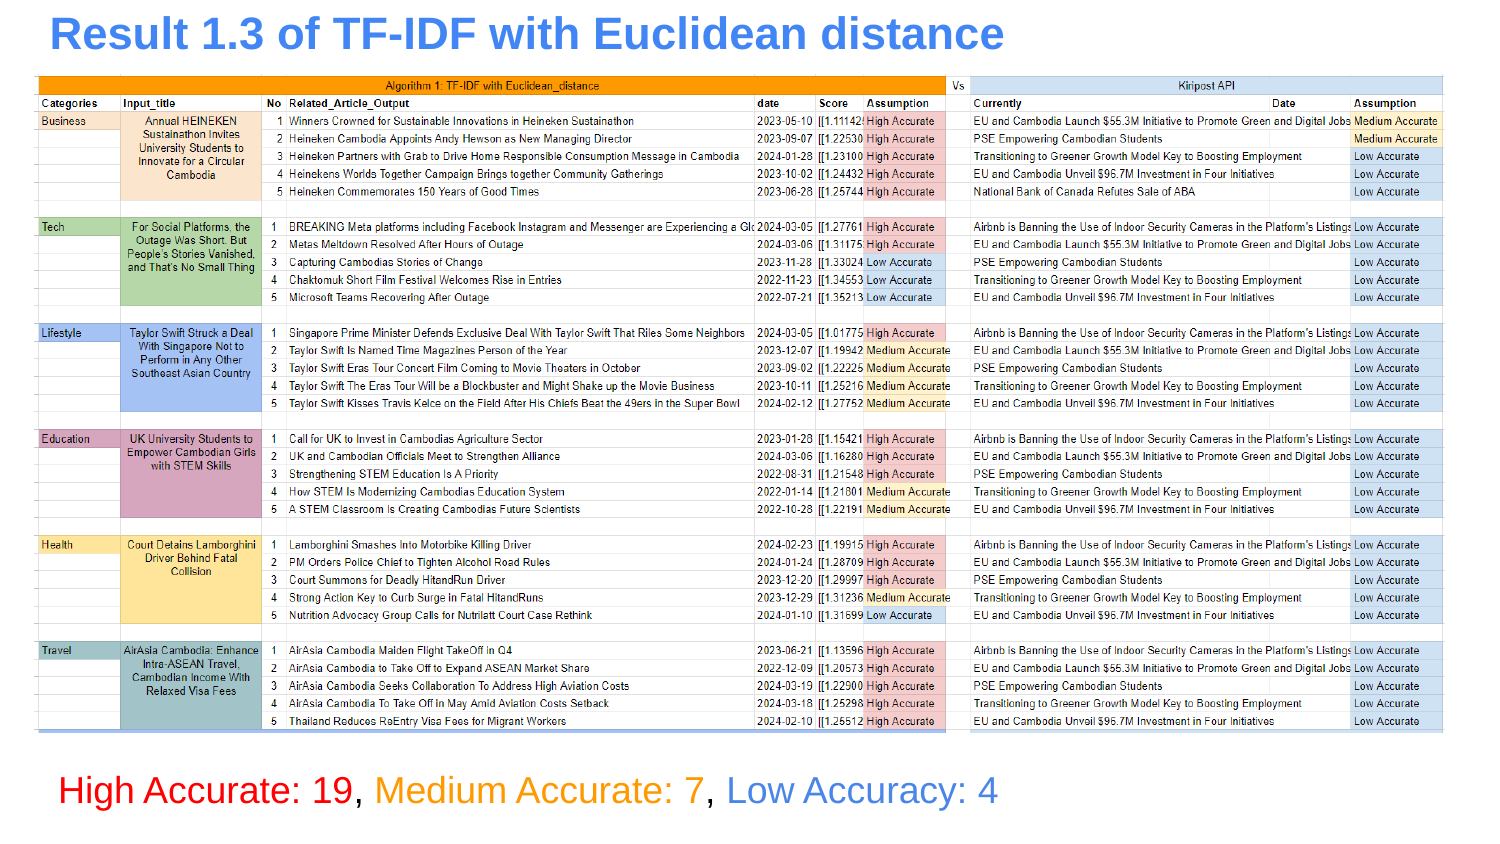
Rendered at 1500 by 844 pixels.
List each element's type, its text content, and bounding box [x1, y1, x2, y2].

text_box High Accurate: 19, Medium Accurate: 7, Low Accuracy: 4 [43, 750, 1392, 824]
picture [34, 74, 1445, 733]
title Result 1.3 of TF-IDF with Euclidean distance [34, 0, 1445, 74]
